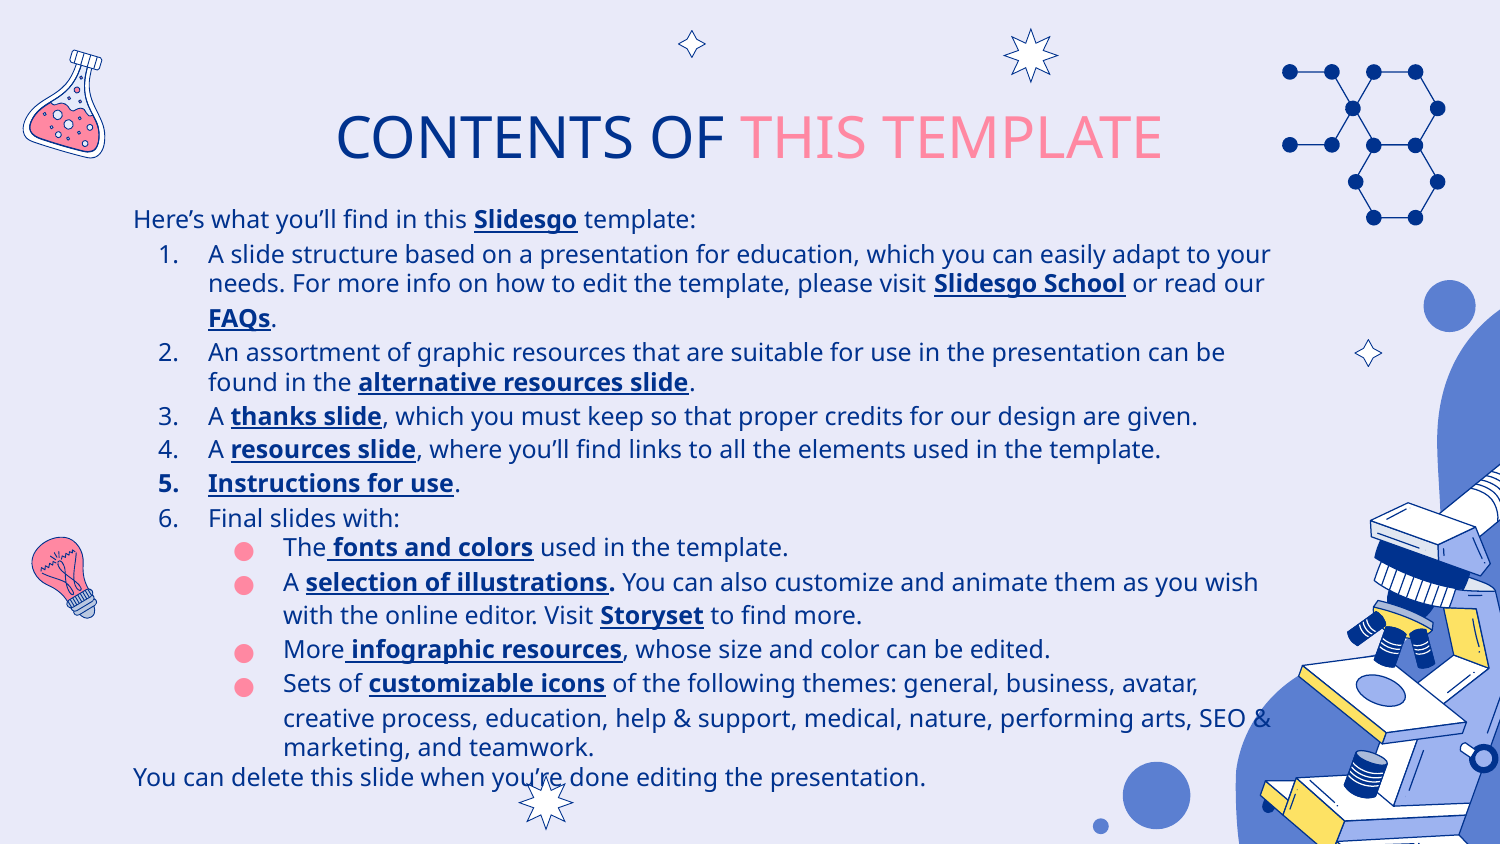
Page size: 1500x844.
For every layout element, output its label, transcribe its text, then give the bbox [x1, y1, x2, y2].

title CONTENTS OF THIS TEMPLATE [118, 88, 1382, 183]
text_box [1259, 456, 1500, 844]
list Here’s what you’ll find in this Slidesgo template: A slide structure based on a presentation for education, which you can easily adapt to your needs. For more info on how to edit the template, please visit Slidesgo School or read our FAQs. An assortment of graphic resources that are suitable for use in the presentation can be found in the alternative resources slide. A thanks slide, which you must keep so that proper credits for our design are given. A resources slide, where you’ll find links to all the elements used in the template. Instructions for use. Final slides with: The fonts and colors used in the template. A selection of illustrations. You can also customize and animate them as you wish with the online editor. Visit Storyset to find more. More infographic resources, whose size and color can be edited. Sets of customizable icons of the following themes: general, business, avatar, creative process, education, help & support, medical, nature, performing arts, SEO & marketing, and teamwork. You can delete this slide when you’re done editing the presentation. [118, 189, 1298, 756]
